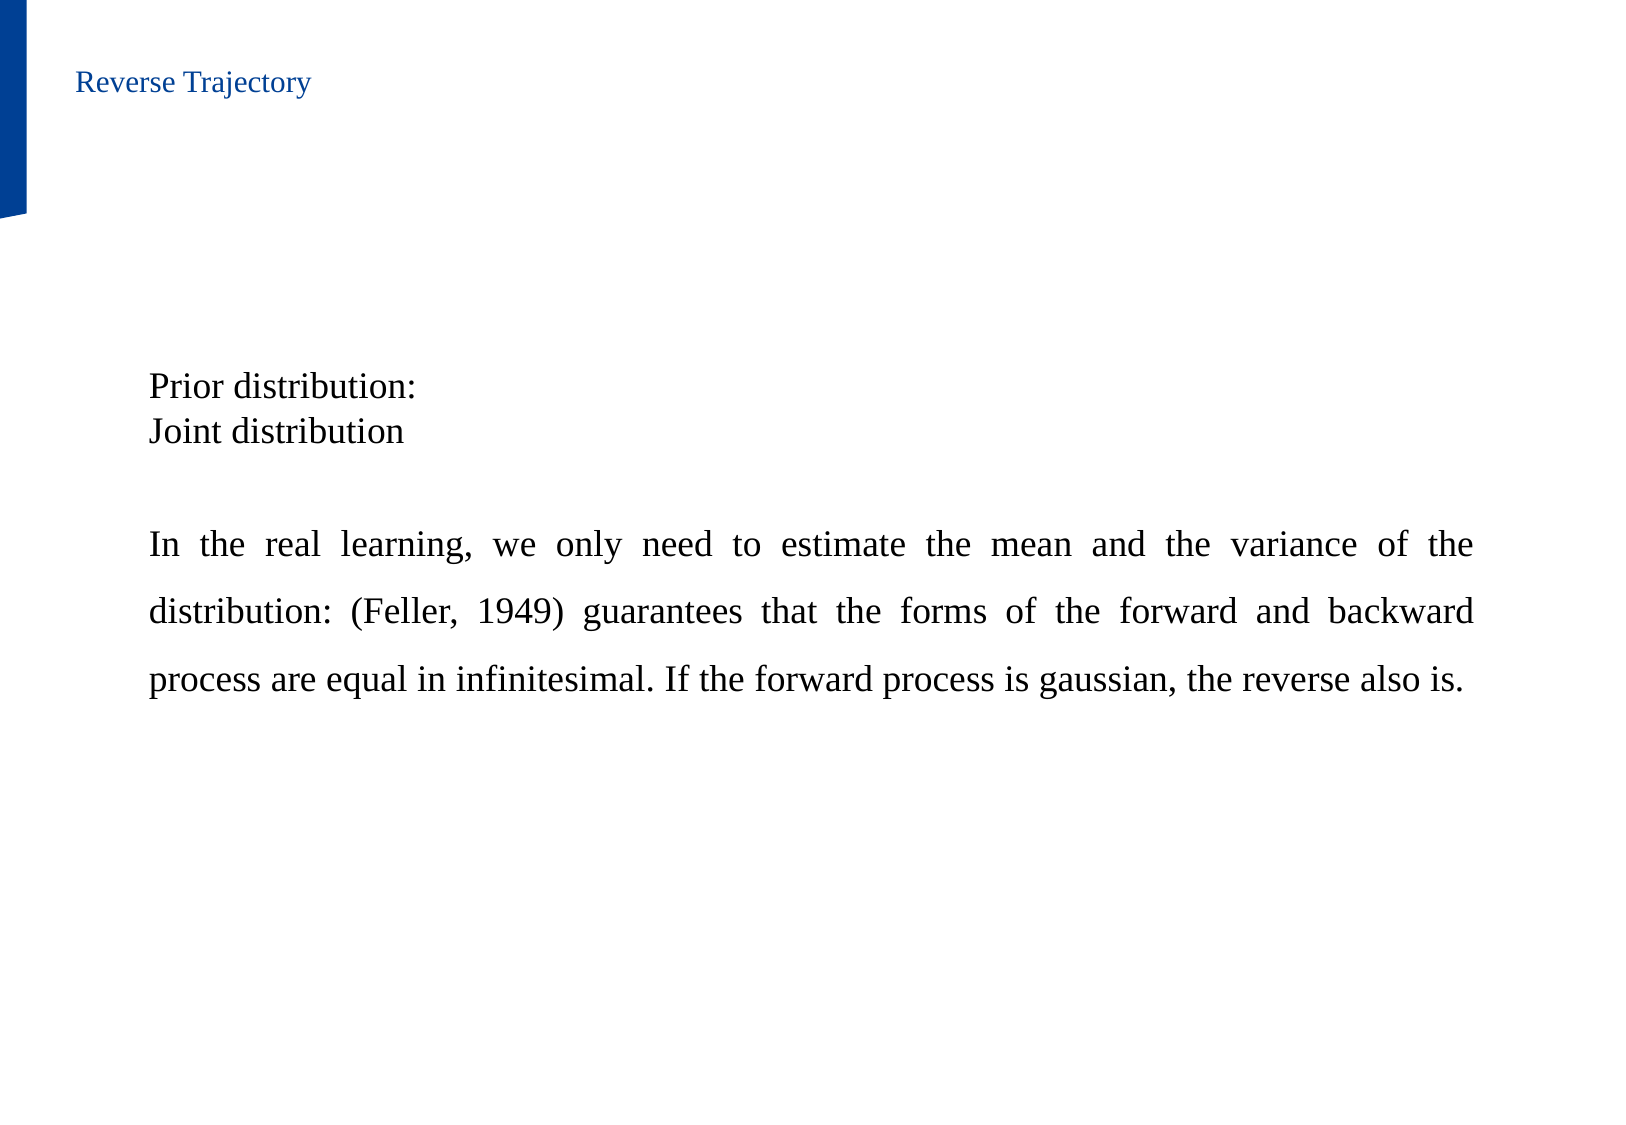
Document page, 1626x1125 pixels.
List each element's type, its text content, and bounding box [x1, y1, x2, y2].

text_box [0, 0, 29, 221]
text_box Reverse Trajectory [60, 54, 1484, 107]
